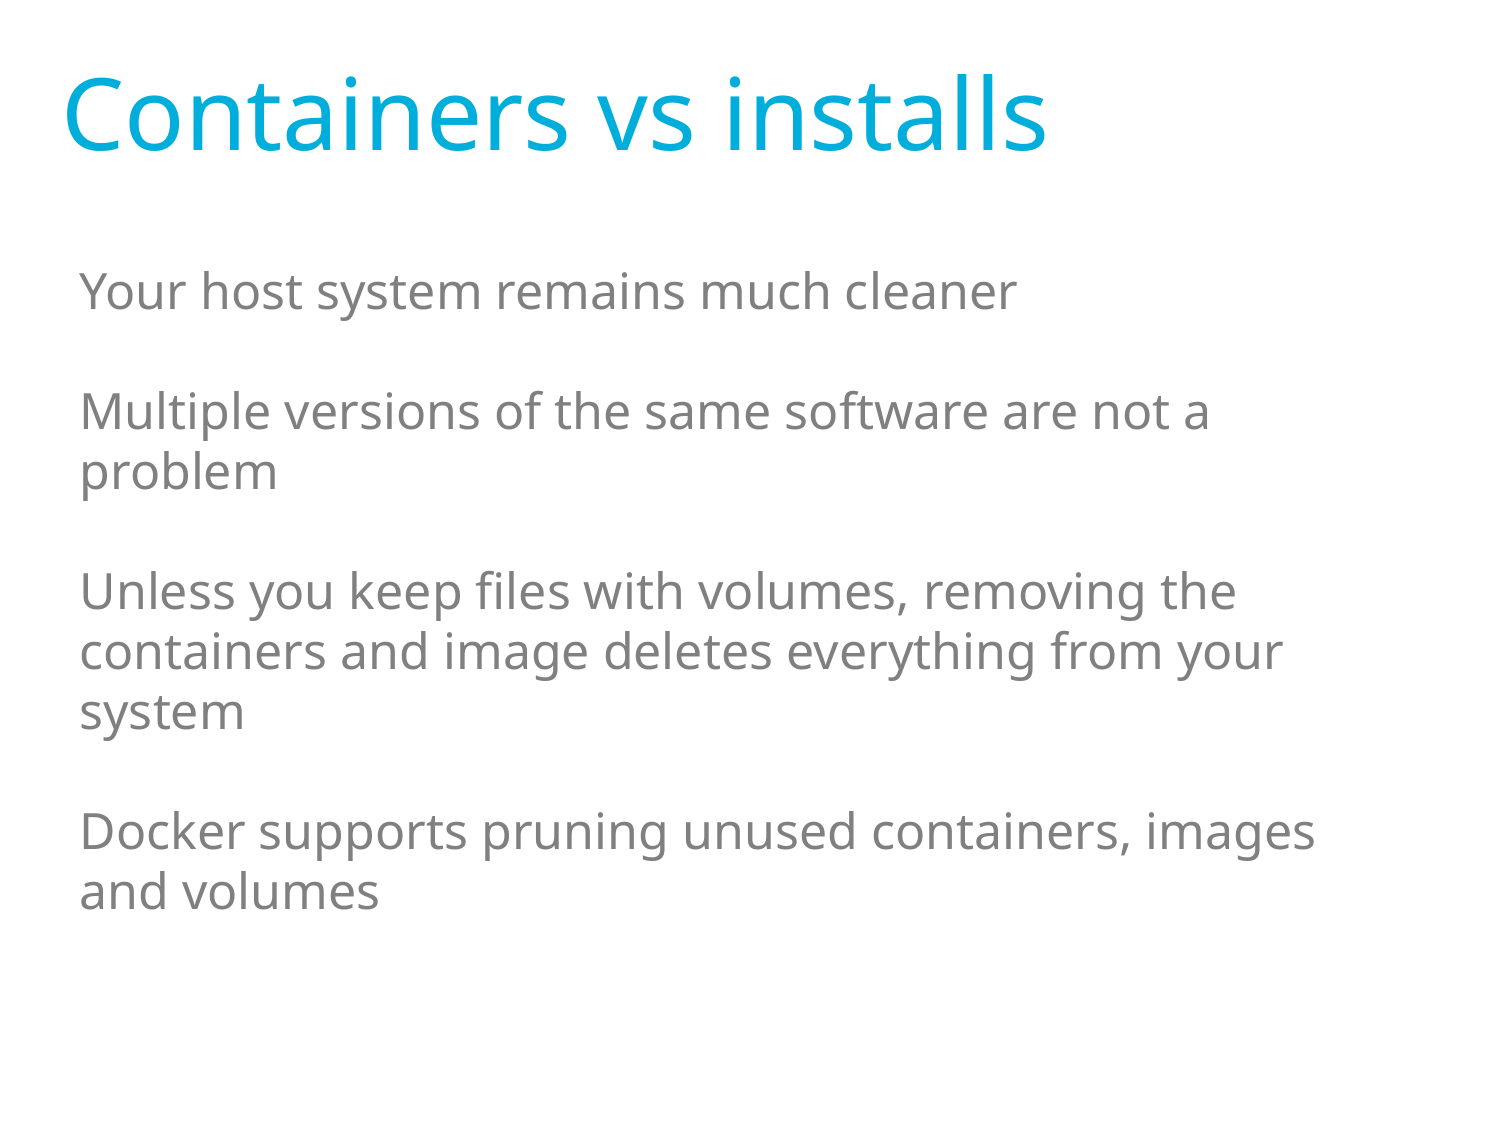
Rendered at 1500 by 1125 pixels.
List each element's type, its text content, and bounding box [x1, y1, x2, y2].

text_box Containers vs installs [46, 42, 1294, 178]
text_box Your host system remains much cleaner Multiple versions of the same software are not a problem Unless you keep files with volumes, removing the containers and image deletes everything from your system Docker supports pruning unused containers, images and volumes [64, 251, 1412, 987]
